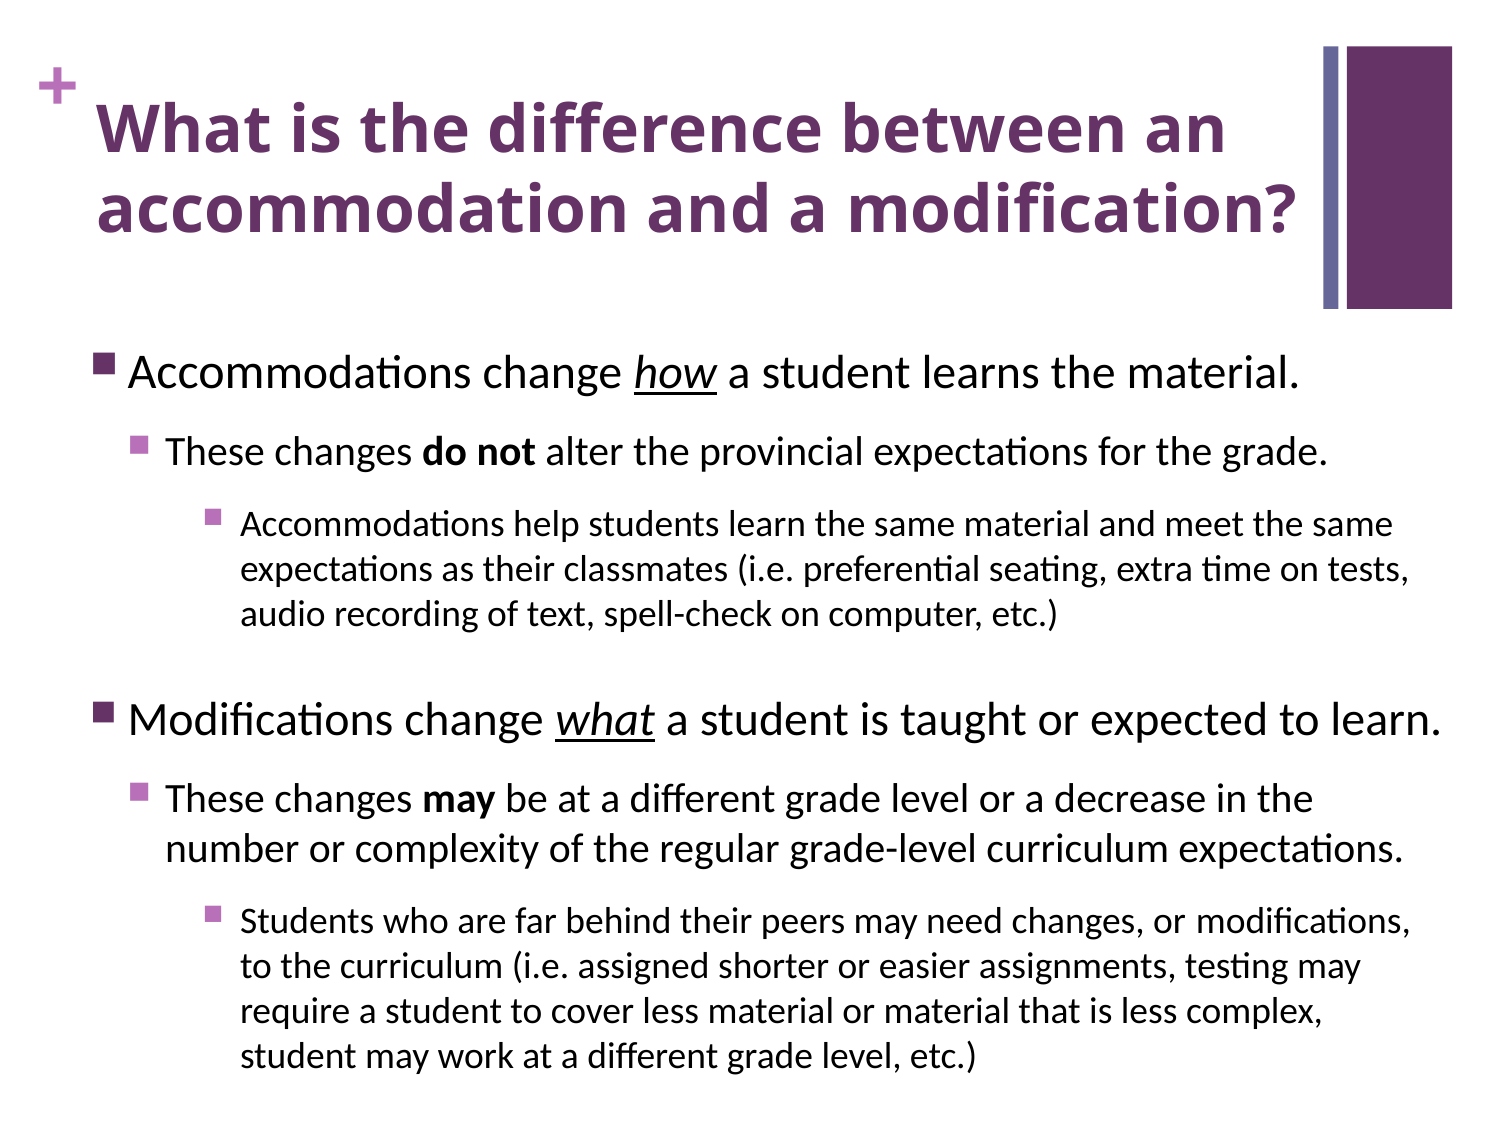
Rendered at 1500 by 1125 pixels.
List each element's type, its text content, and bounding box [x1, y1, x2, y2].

list Accommodations change how a student learns the material. These changes do not alter the provincial expectations for the grade. Accommodations help students learn the same material and meet the same expectations as their classmates (i.e. preferential seating, extra time on tests, audio recording of text, spell-check on computer, etc.) Modifications change what a student is taught or expected to learn. These changes may be at a different grade level or a decrease in the number or complexity of the regular grade-level curriculum expectations. Students who are far behind their peers may need changes, or modifications, to the curriculum (i.e. assigned shorter or easier assignments, testing may require a student to cover less material or material that is less complex, student may work at a different grade level, etc.) [75, 331, 1463, 1102]
title What is the difference between an accommodation and a modification? [81, 79, 1322, 263]
